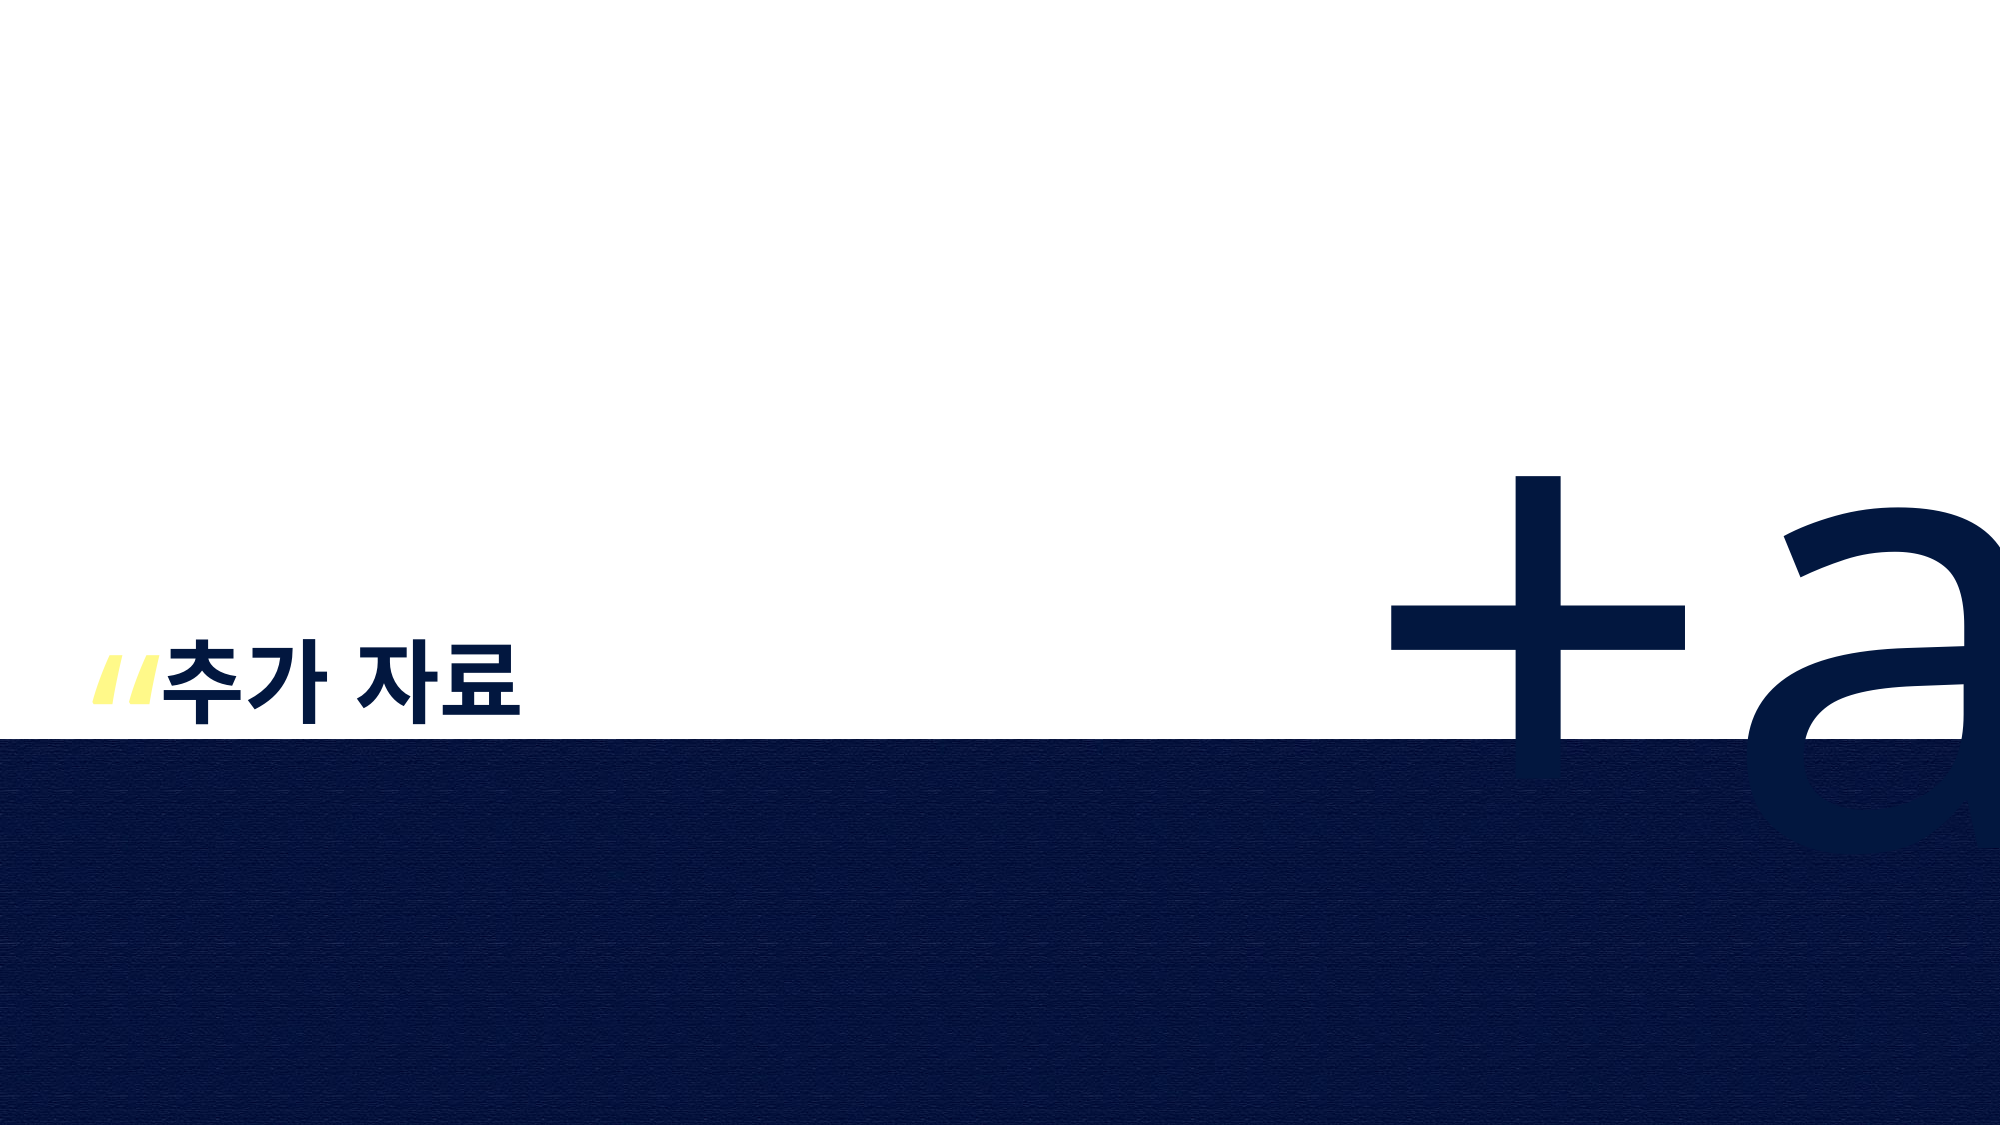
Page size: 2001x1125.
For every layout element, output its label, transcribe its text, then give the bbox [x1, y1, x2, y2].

text_box “ [75, 591, 178, 739]
picture [0, 739, 2000, 1125]
text_box 추가 자료 [146, 617, 540, 739]
text_box +a [1346, 215, 2000, 739]
